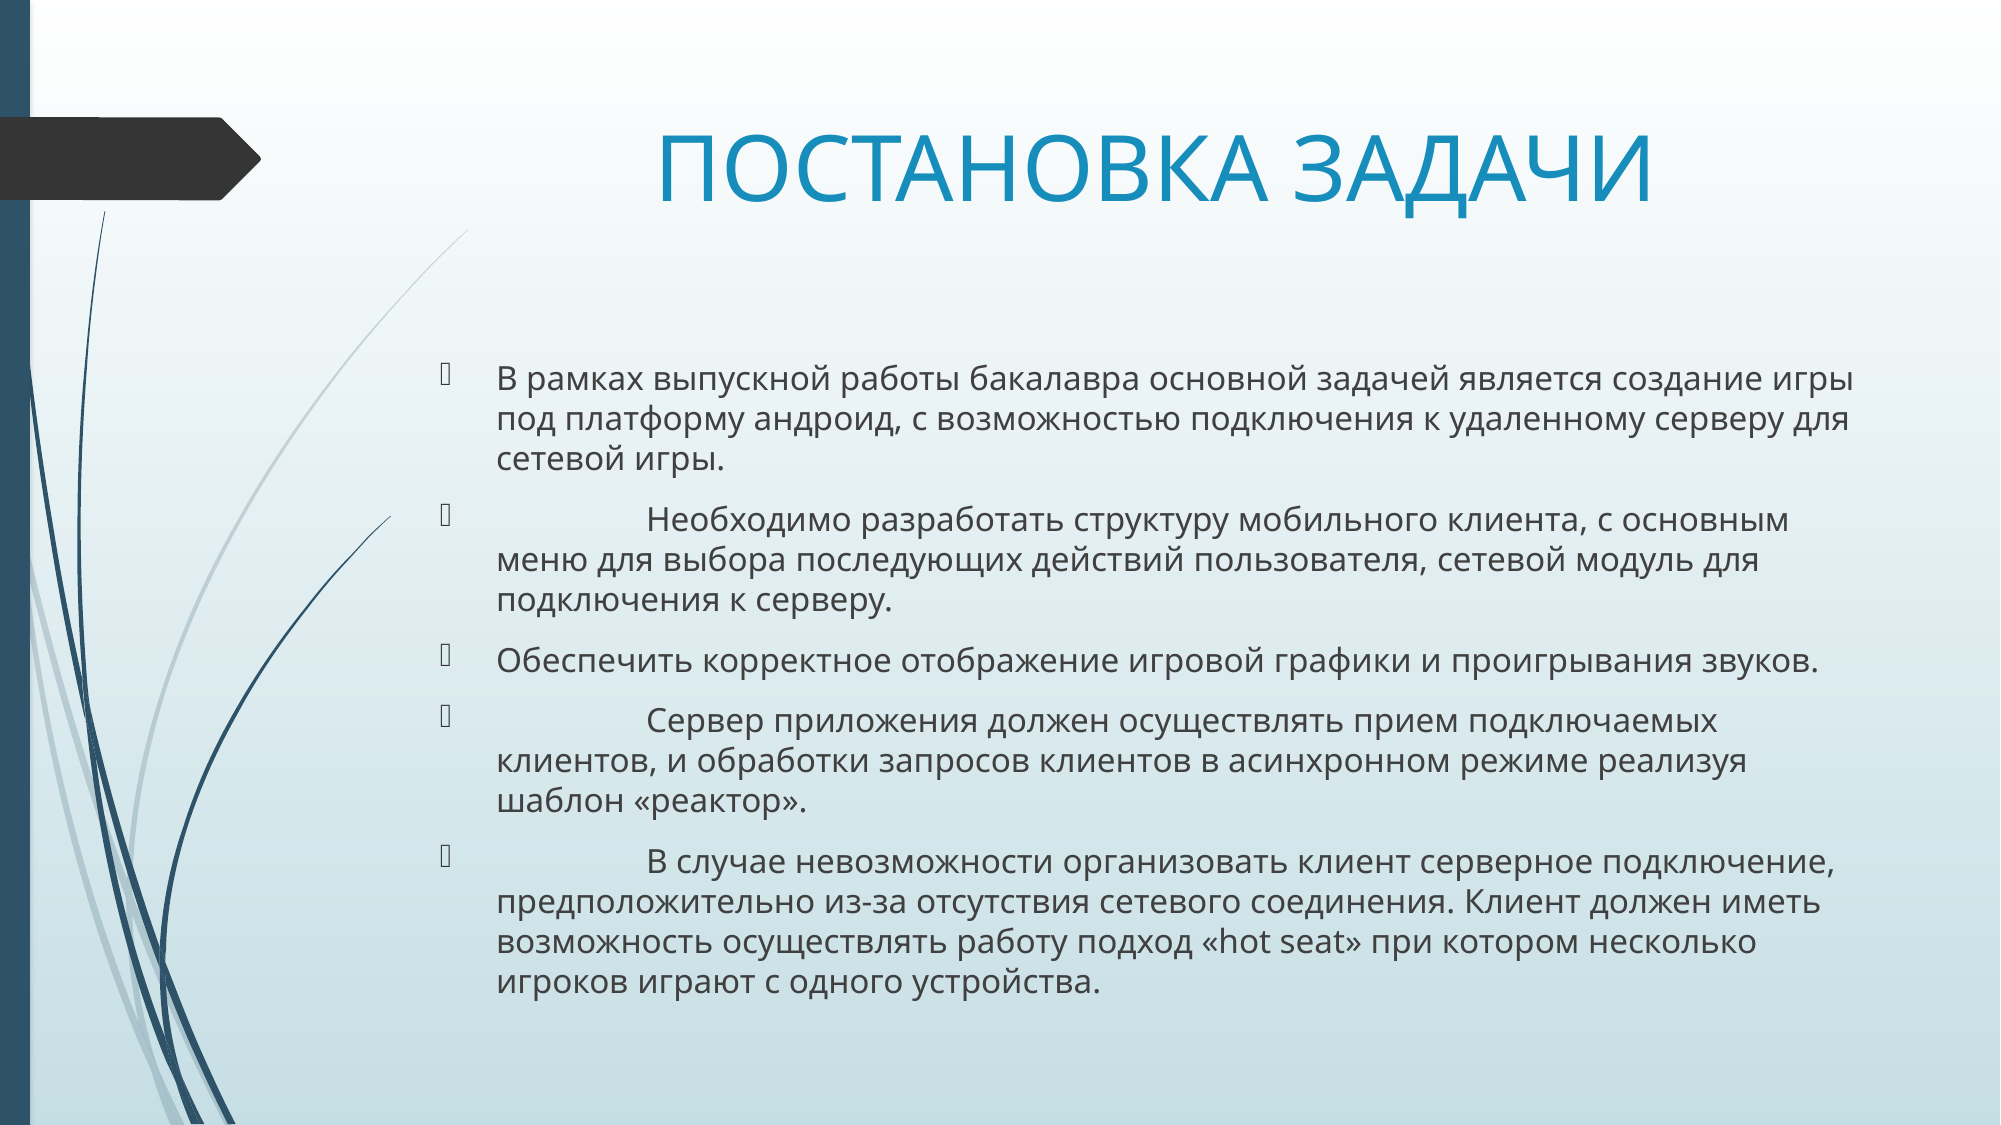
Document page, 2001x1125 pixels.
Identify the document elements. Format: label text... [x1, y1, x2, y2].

list В рамках выпускной работы бакалавра основной задачей является создание игры под платформу андроид, с возможностью подключения к удаленному серверу для сетевой игры. Необходимо разработать структуру мобильного клиента, с основным меню для выбора последующих действий пользователя, сетевой модуль для подключения к серверу. Обеспечить корректное отображение игровой графики и проигрывания звуков. Сервер приложения должен осуществлять прием подключаемых клиентов, и обработки запросов клиентов в асинхронном режиме реализуя шаблон «реактор». В случае невозможности организовать клиент серверное подключение, предположительно из-за отсутствия сетевого соединения. Клиент должен иметь возможность осуществлять работу подход «hot seat» при котором несколько игроков играют с одного устройства. [424, 350, 1888, 970]
title ПОСТАНОВКА ЗАДАЧИ [425, 102, 1888, 313]
